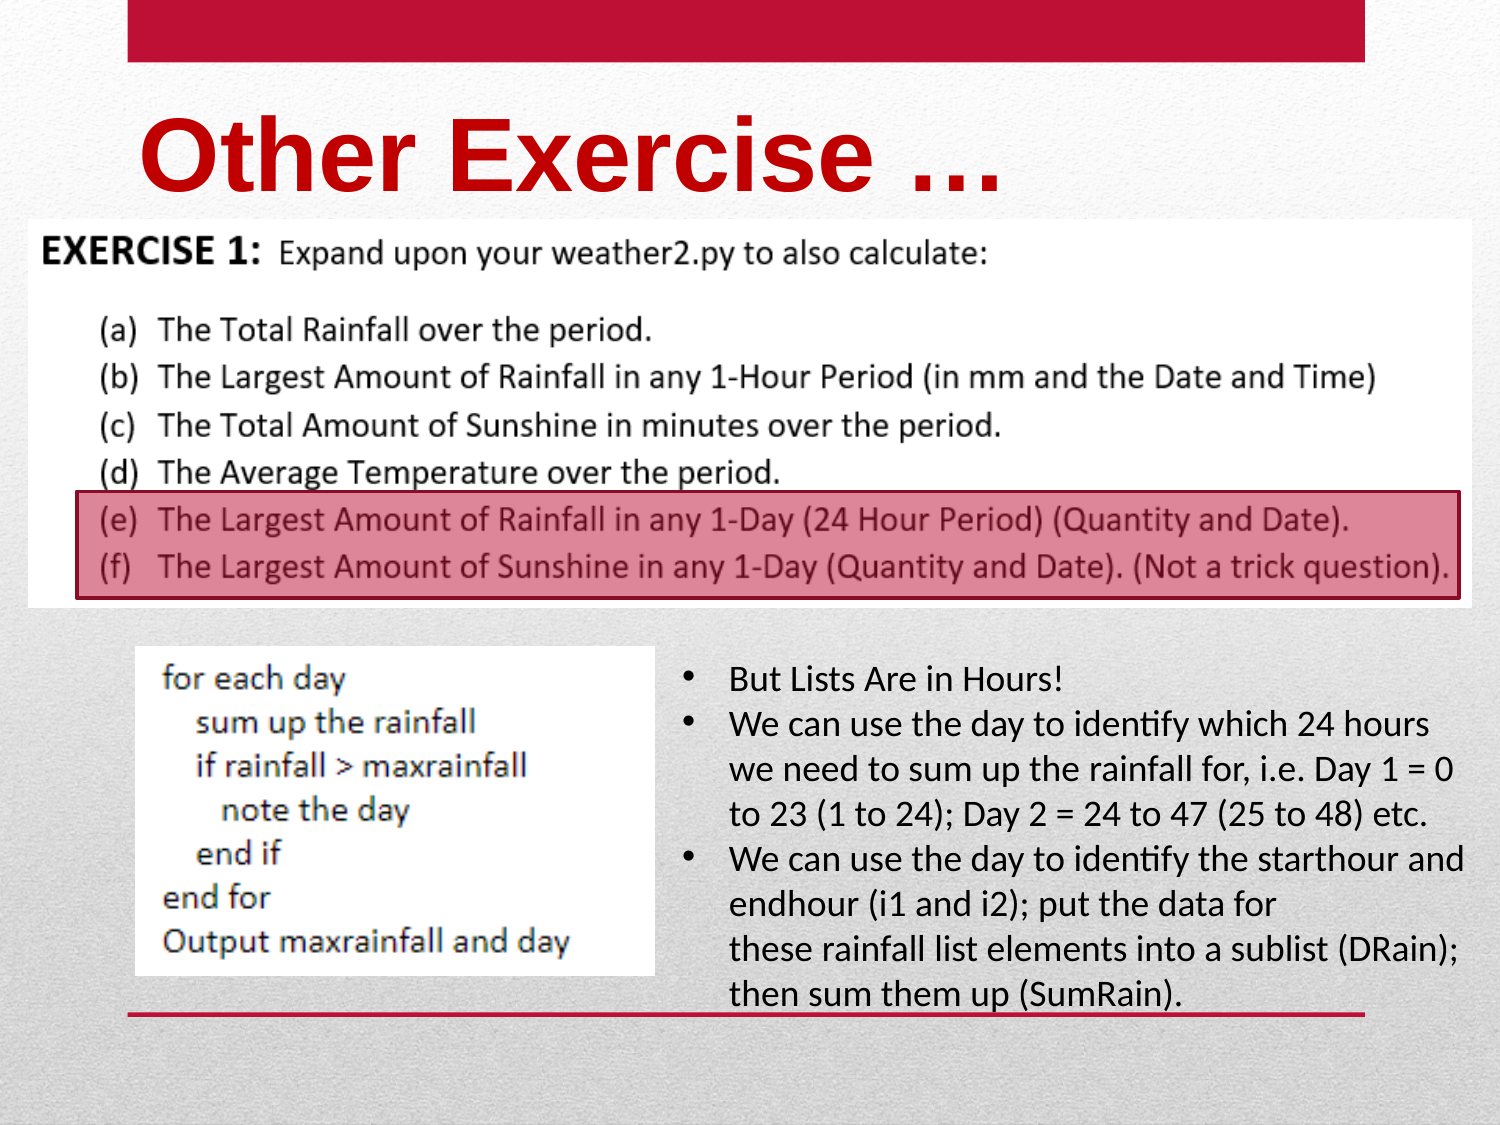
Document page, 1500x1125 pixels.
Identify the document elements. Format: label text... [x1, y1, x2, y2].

picture [28, 219, 1472, 609]
text_box But Lists Are in Hours! We can use the day to identify which 24 hours we need to sum up the rainfall for, i.e. Day 1 = 0 to 23 (1 to 24); Day 2 = 24 to 47 (25 to 48) etc. We can use the day to identify the starthour and endhour (i1 and i2); put the data for these rainfall list elements into a sublist (DRain); then sum them up (SumRain). [667, 646, 1483, 1066]
title Other Exercise … [123, 78, 1237, 219]
picture [134, 645, 656, 977]
